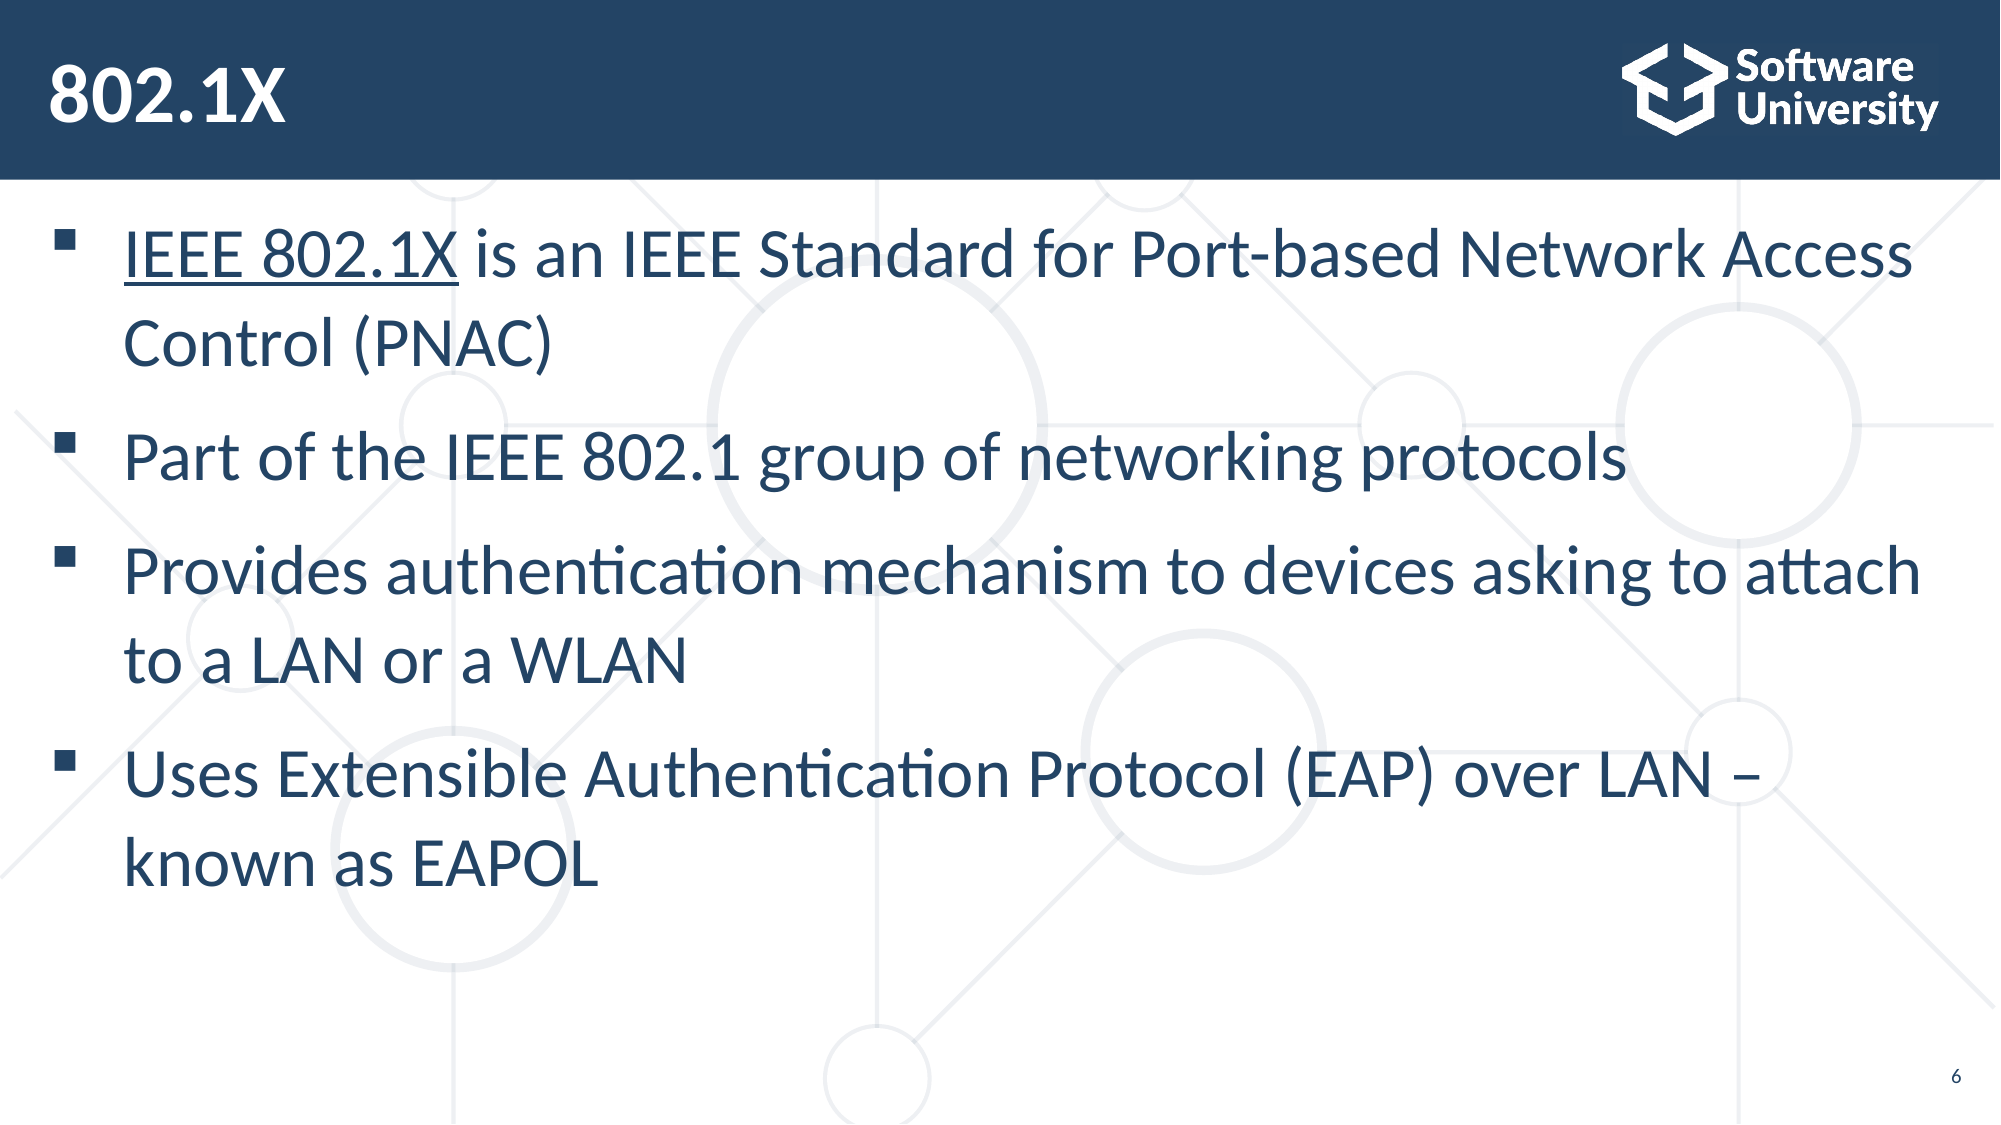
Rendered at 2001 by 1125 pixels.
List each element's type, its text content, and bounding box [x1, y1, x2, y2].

title 802.1X [31, 16, 1591, 162]
list IEEE 802.1X is an IEEE Standard for Port-based Network Access Control (PNAC) Part of the IEEE 802.1 group of networking protocols Provides authentication mechanism to devices asking to attach to a LAN or a WLAN Uses Extensible Authentication Protocol (EAP) over LAN – known as EAPOL [31, 196, 1970, 1050]
picture [1622, 43, 1939, 136]
slide_number 6 [1897, 1049, 1968, 1101]
